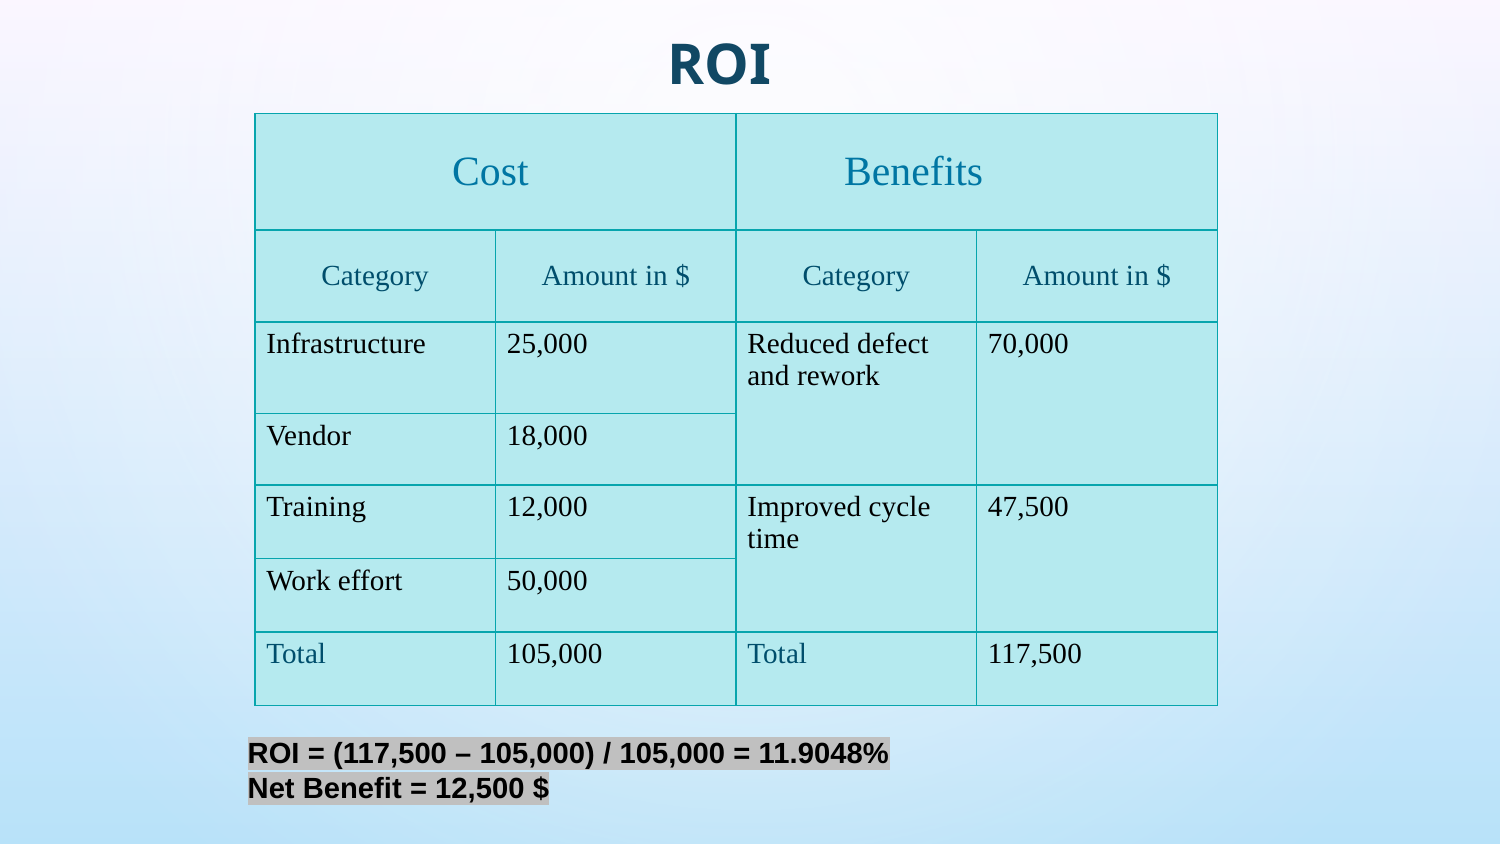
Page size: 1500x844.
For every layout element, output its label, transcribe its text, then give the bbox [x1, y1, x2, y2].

table_cell Infrastructure [256, 323, 495, 413]
table_header Cost [256, 114, 735, 229]
table_cell 105,000 [496, 633, 735, 705]
title ROI [232, 31, 1207, 102]
table_cell Reduced defect and rework [737, 323, 976, 484]
table_cell 117,500 [977, 633, 1217, 705]
text_box ROI = (117,500 – 105,000) / 105,000 = 11.9048% Net Benefit = 12,500 $ [232, 727, 1122, 812]
table_header Benefits ​ [737, 114, 1217, 229]
table_cell 25,000 [496, 323, 735, 413]
table_cell Vendor [256, 414, 495, 484]
table_cell 50,000 [496, 559, 735, 631]
table_cell Improved cycle time [737, 486, 976, 631]
table_cell Total [737, 633, 976, 705]
table_cell 47,500 [977, 486, 1217, 631]
table_cell Amount in $ [977, 231, 1217, 321]
table_cell Total [256, 633, 495, 705]
table_cell Category [256, 231, 495, 321]
table_cell Category [737, 231, 976, 321]
table_cell 18,000 [496, 414, 735, 484]
table_cell Amount in $ [496, 231, 735, 321]
table_cell Cost reduction and avoidance. [0, 20, 1500, 837]
table_cell 70,000 [977, 323, 1217, 484]
table_cell Work effort [256, 559, 495, 631]
table_cell Training [256, 486, 495, 558]
table_cell 12,000 [496, 486, 735, 558]
